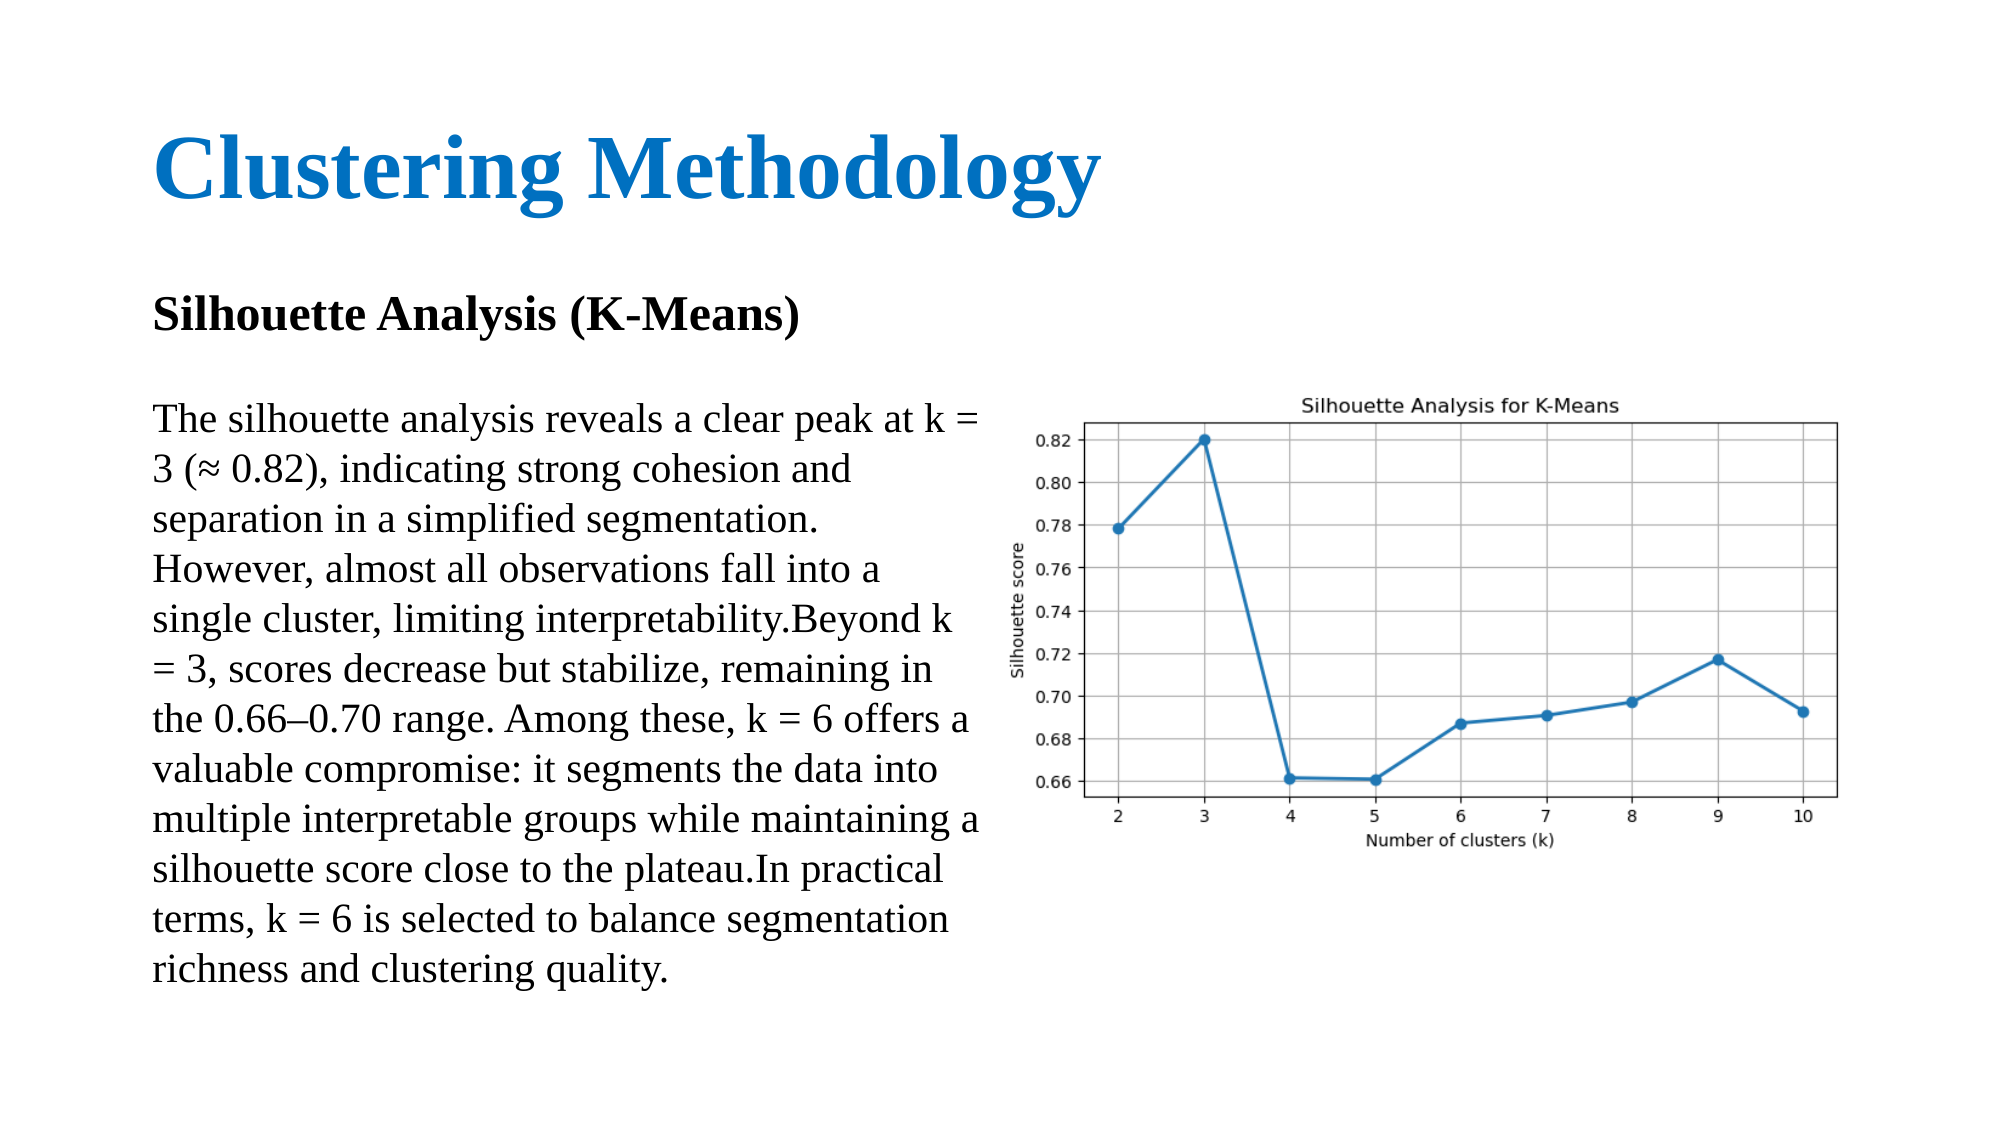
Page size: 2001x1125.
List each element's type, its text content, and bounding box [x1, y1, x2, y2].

picture [999, 386, 1849, 862]
list Silhouette Analysis (K-Means) The silhouette analysis reveals a clear peak at k = 3 (≈ 0.82), indicating strong cohesion and separation in a simplified segmentation. However, almost all observations fall into a single cluster, limiting interpretability.Beyond k = 3, scores decrease but stabilize, remaining in the 0.66–0.70 range. Among these, k = 6 offers a valuable compromise: it segments the data into multiple interpretable groups while maintaining a silhouette score close to the plateau.In practical terms, k = 6 is selected to balance segmentation richness and clustering quality. [137, 272, 1000, 999]
title Clustering Methodology [137, 59, 1863, 278]
